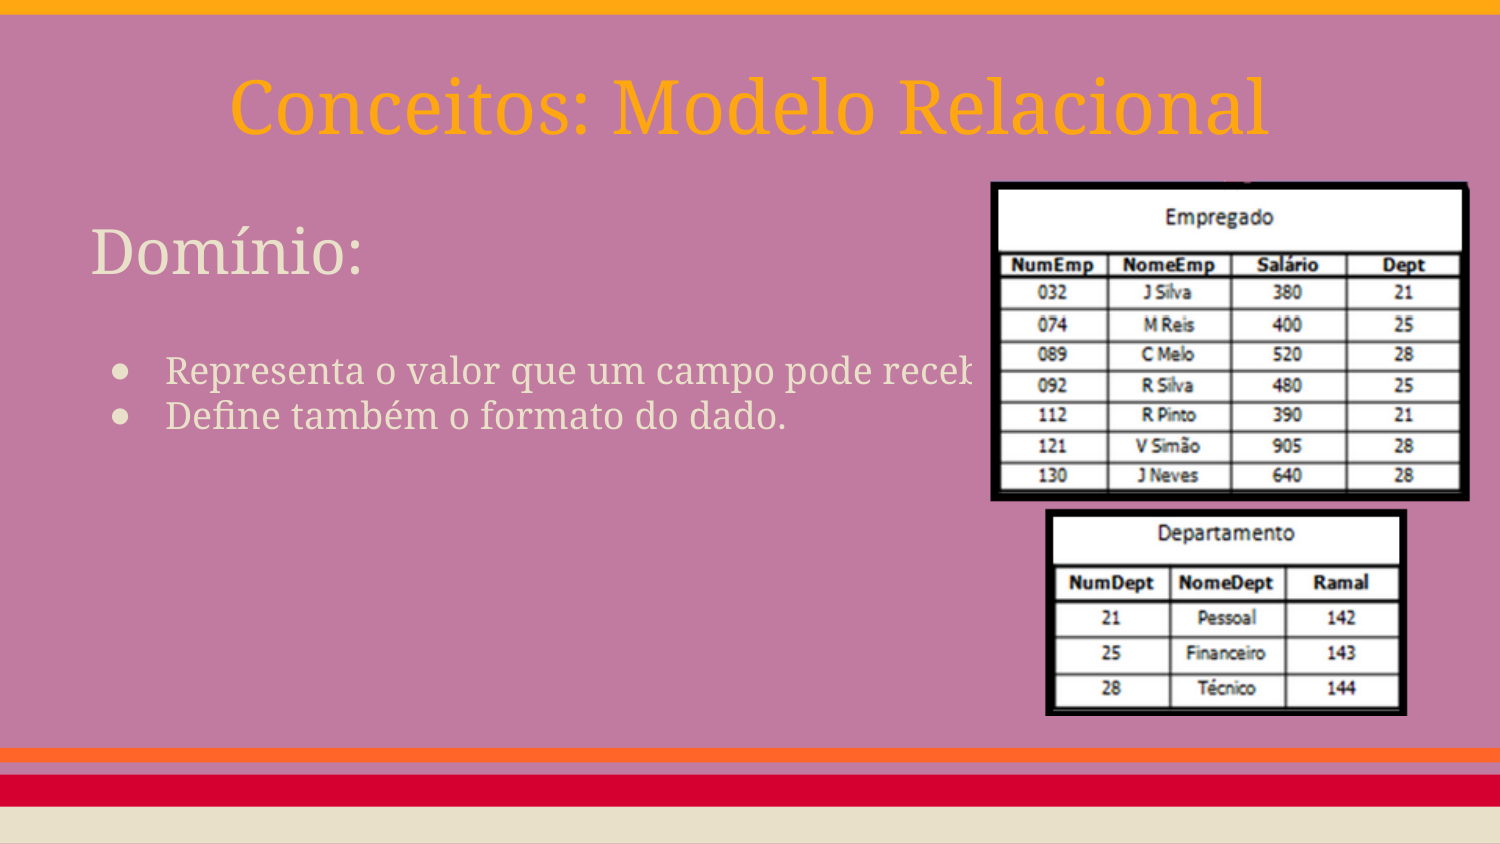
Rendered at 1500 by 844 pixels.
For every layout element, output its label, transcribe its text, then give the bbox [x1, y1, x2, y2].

list Domínio: Representa o valor que um campo pode receber; Define também o formato do dado. [75, 196, 1425, 733]
picture [972, 168, 1482, 716]
title Conceitos: Modelo Relacional [75, 33, 1425, 175]
